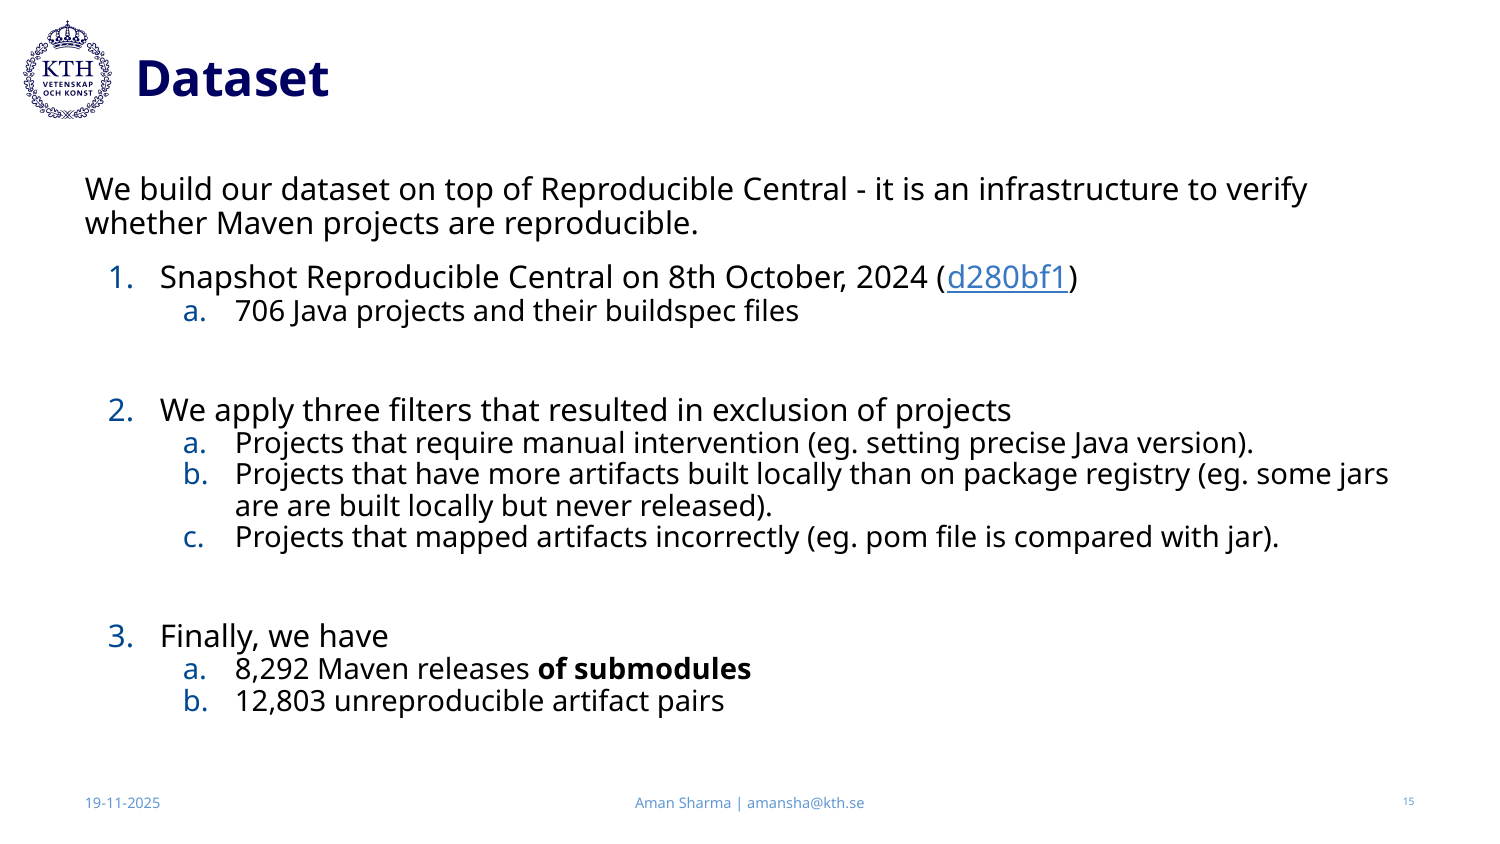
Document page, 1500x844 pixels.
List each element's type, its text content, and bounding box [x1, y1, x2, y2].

slide_number ‹#› [1088, 796, 1427, 809]
title Dataset [123, 40, 1426, 113]
picture [23, 20, 112, 119]
text_box Aman Sharma | amansha@kth.se [412, 794, 1088, 811]
text_box 19-11-2025 [69, 794, 520, 810]
list We build our dataset on top of Reproducible Central - it is an infrastructure to verify whether Maven projects are reproducible. Snapshot Reproducible Central on 8th October, 2024 (d280bf1) 706 Java projects and their buildspec files We apply three filters that resulted in exclusion of projects Projects that require manual intervention (eg. setting precise Java version). Projects that have more artifacts built locally than on package registry (eg. some jars are are built locally but never released). Projects that mapped artifacts incorrectly (eg. pom file is compared with jar). Finally, we have 8,292 Maven releases of submodules 12,803 unreproducible artifact pairs [73, 168, 1426, 779]
